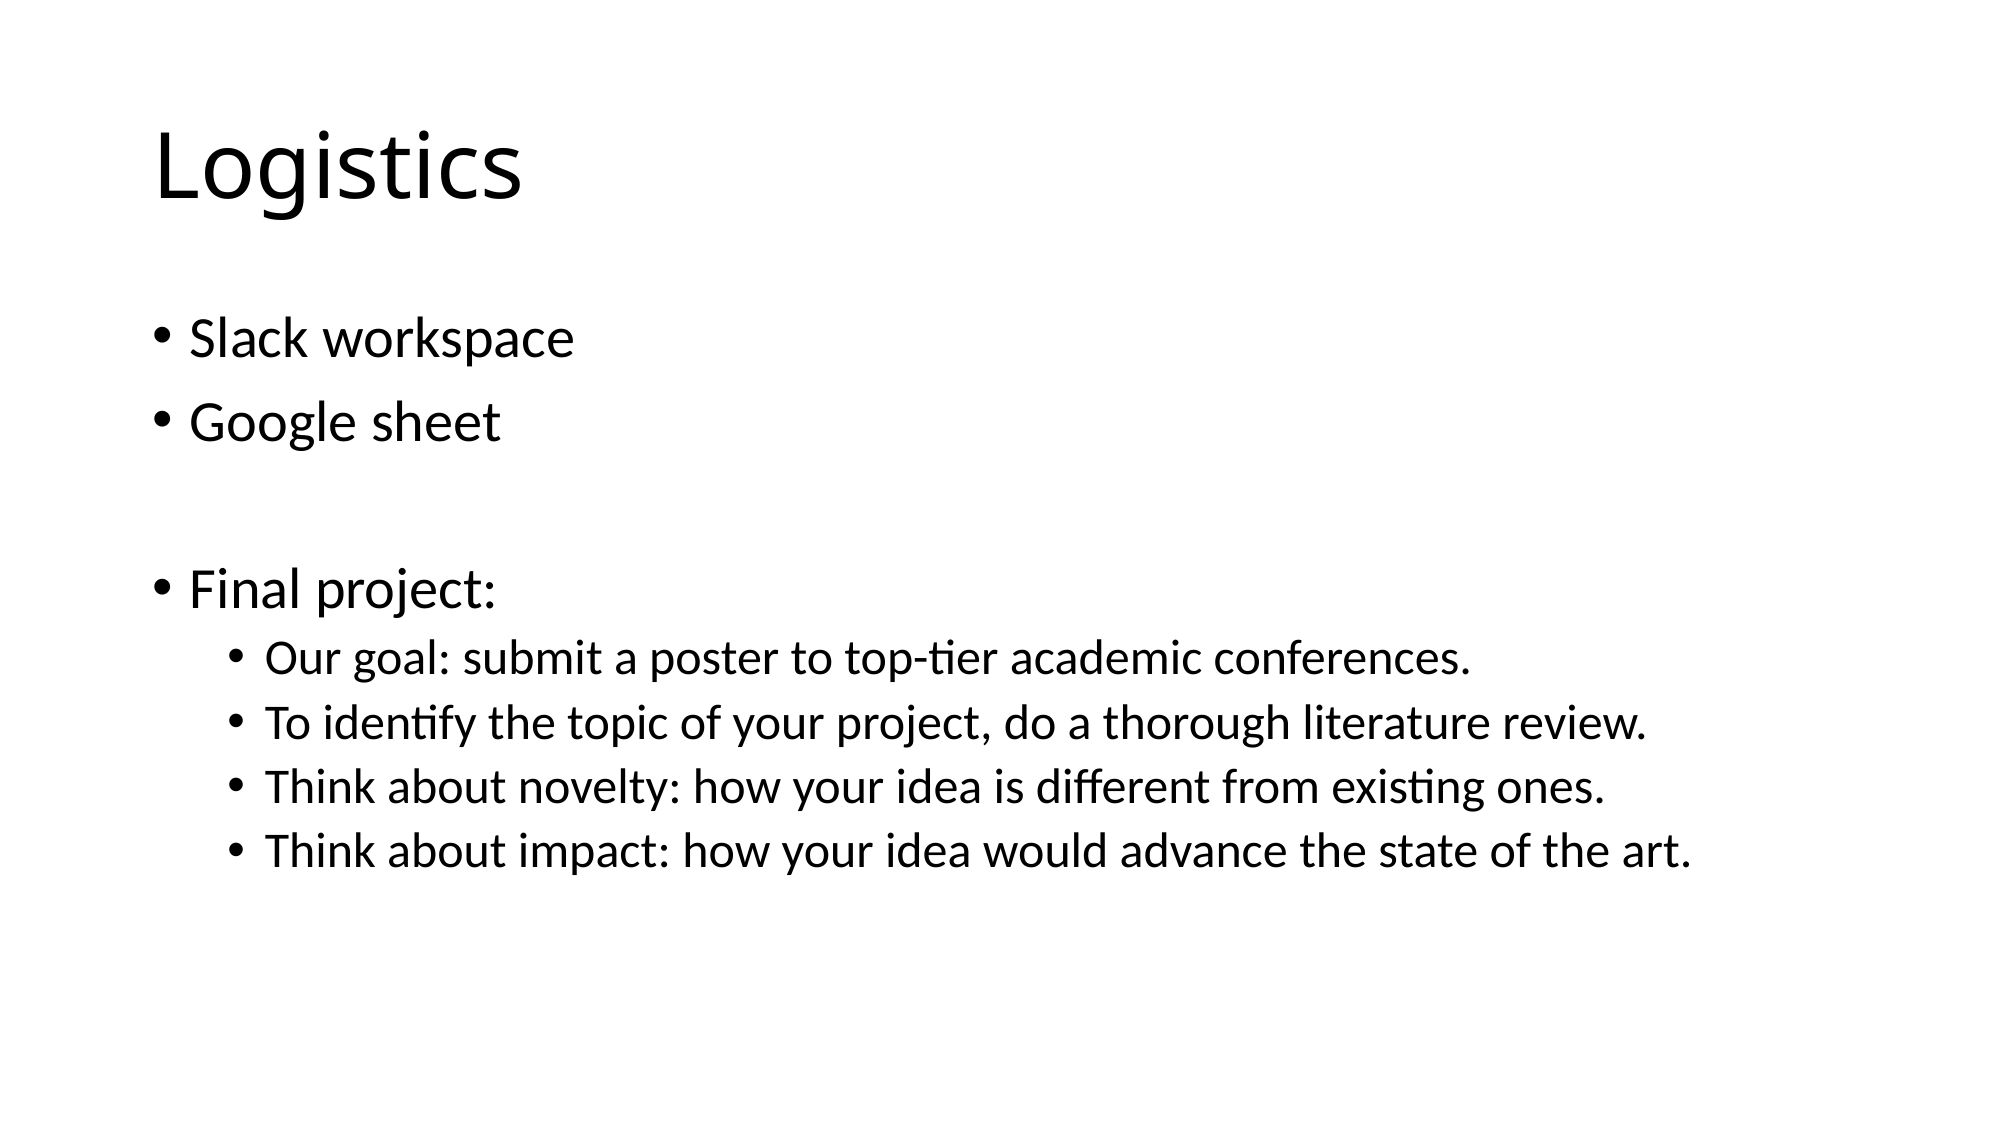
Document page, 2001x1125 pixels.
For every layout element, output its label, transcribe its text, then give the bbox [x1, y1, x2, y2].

title Logistics [137, 59, 1863, 278]
list Slack workspace Google sheet Final project: Our goal: submit a poster to top-tier academic conferences. To identify the topic of your project, do a thorough literature review. Think about novelty: how your idea is different from existing ones. Think about impact: how your idea would advance the state of the art. [137, 299, 1863, 1014]
